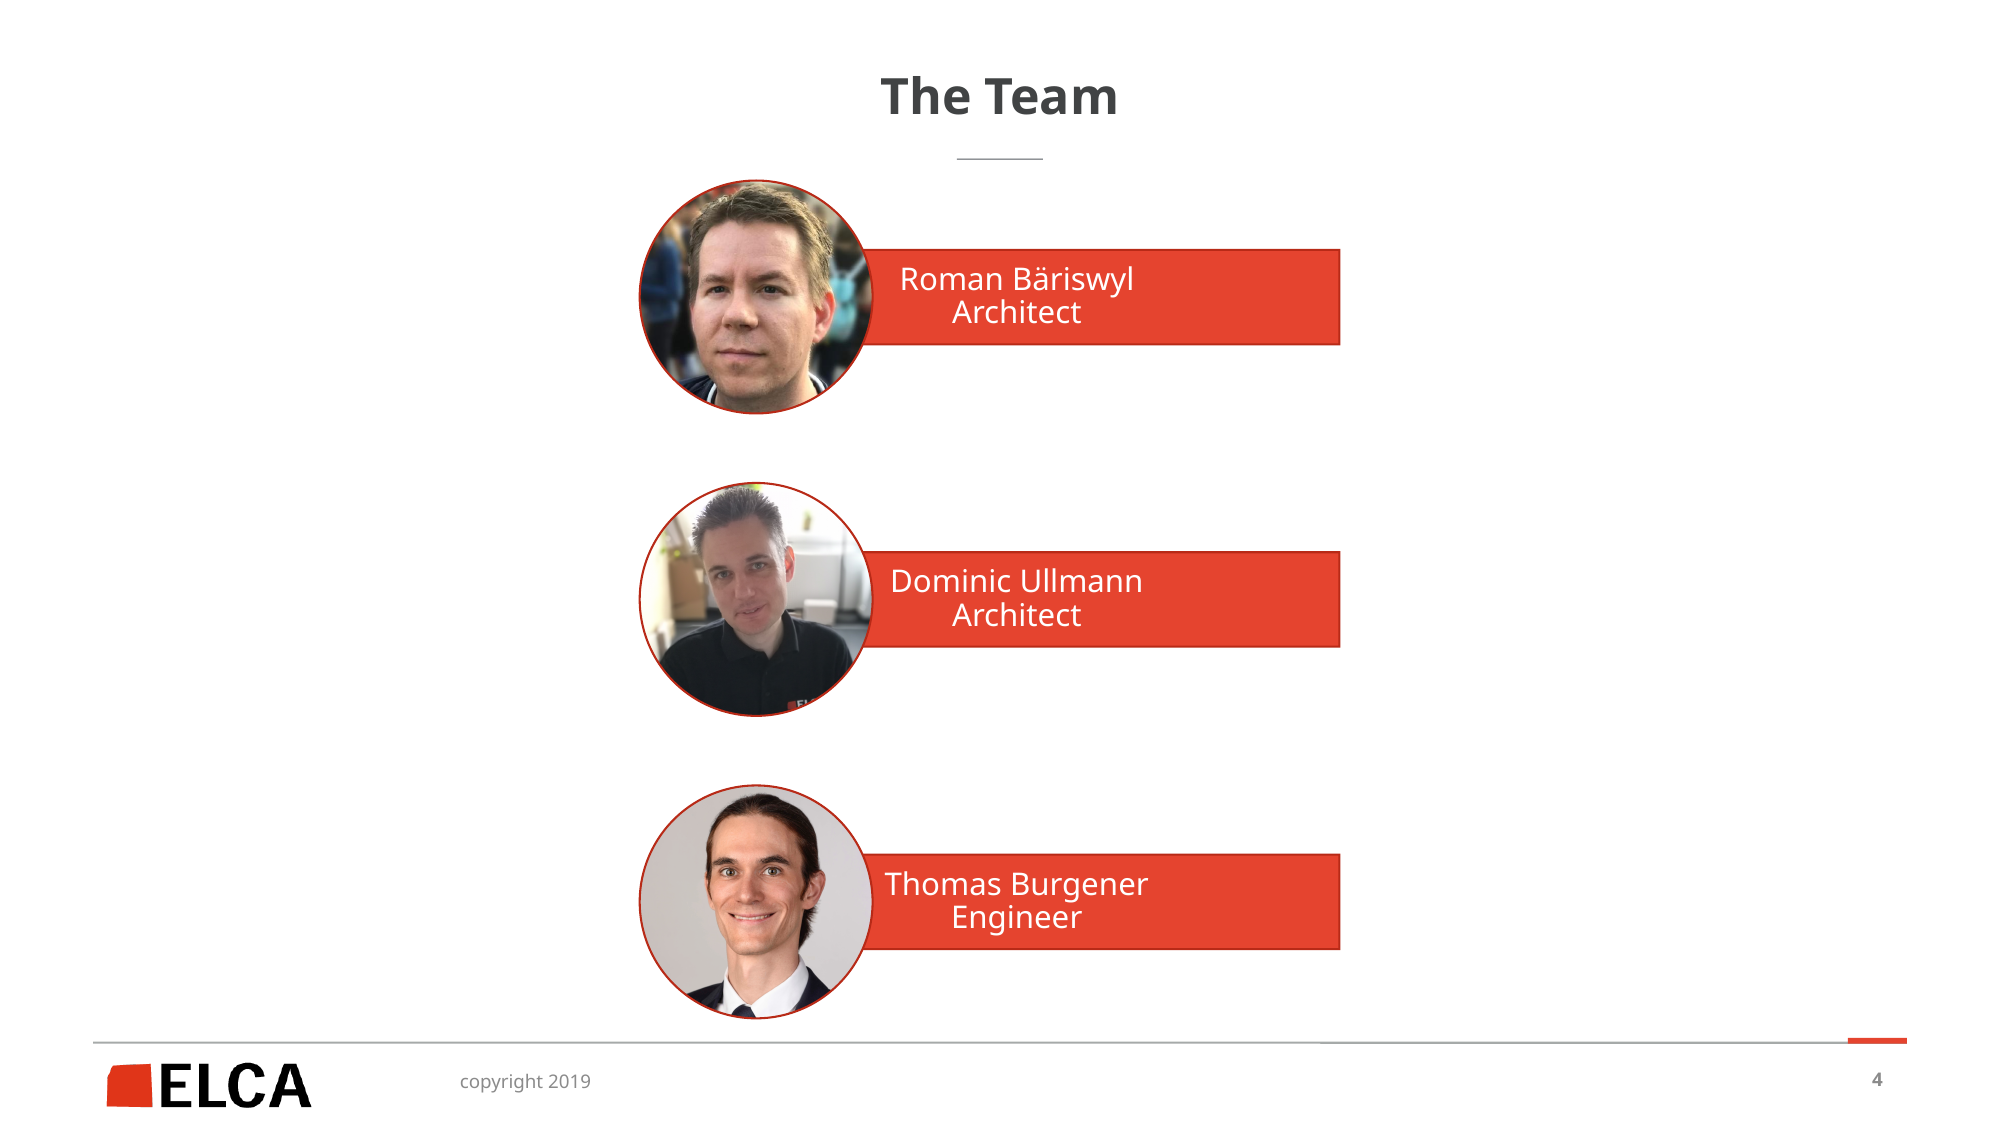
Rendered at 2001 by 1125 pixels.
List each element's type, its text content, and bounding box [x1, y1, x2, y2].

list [551, 180, 1428, 1019]
picture [102, 1058, 315, 1111]
title The Team [93, 51, 1907, 144]
slide_number 4 [1847, 1058, 1907, 1102]
